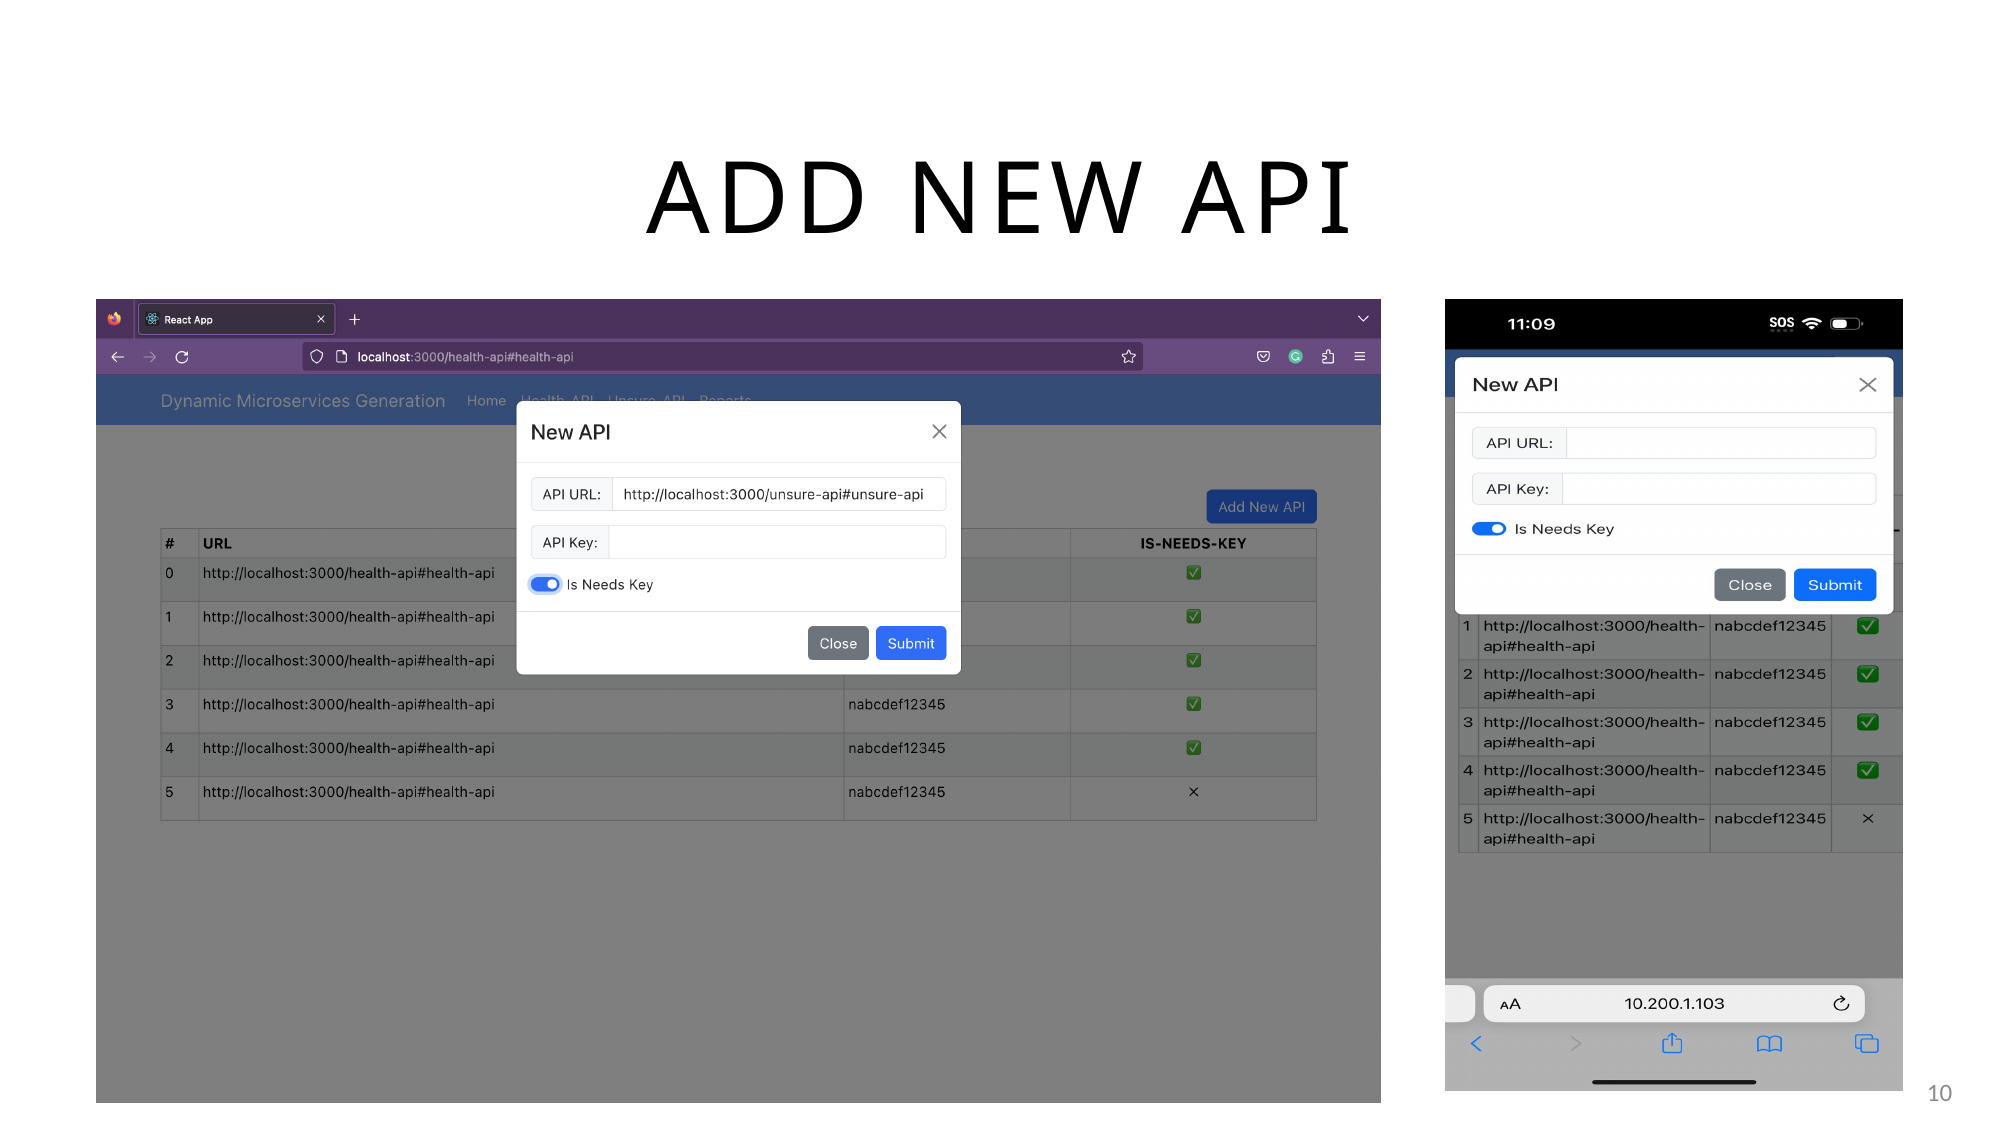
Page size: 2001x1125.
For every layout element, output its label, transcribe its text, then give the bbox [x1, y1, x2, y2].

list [96, 299, 1381, 1103]
slide_number 10 [1894, 1061, 1968, 1121]
title Add new API [97, 22, 1903, 262]
picture [1445, 299, 1904, 1091]
